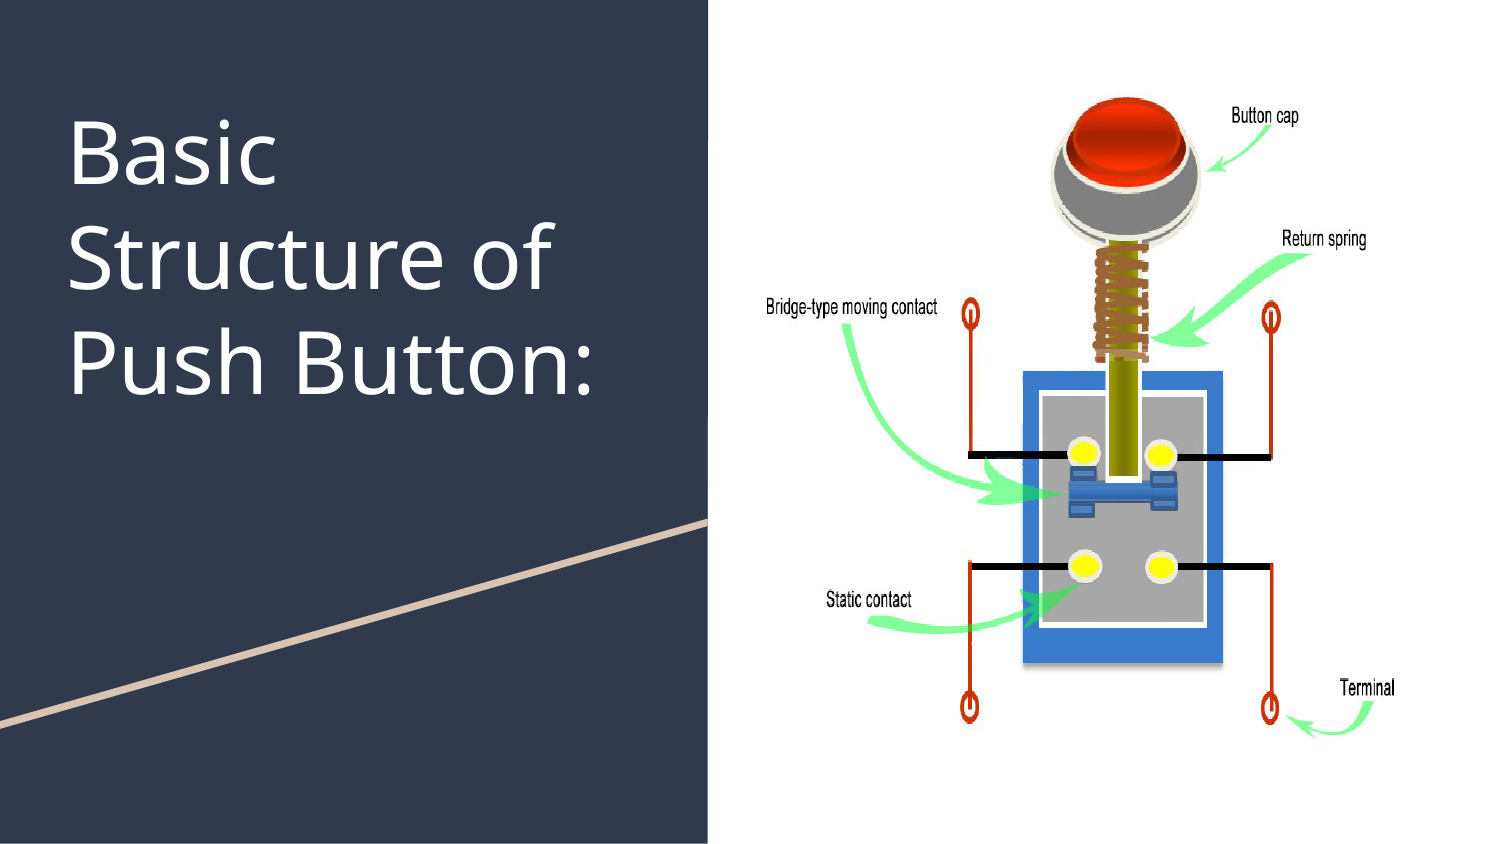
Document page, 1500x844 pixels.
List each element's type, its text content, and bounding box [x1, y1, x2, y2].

picture [739, 46, 1478, 802]
title Basic Structure of Push Button: [51, 82, 660, 494]
